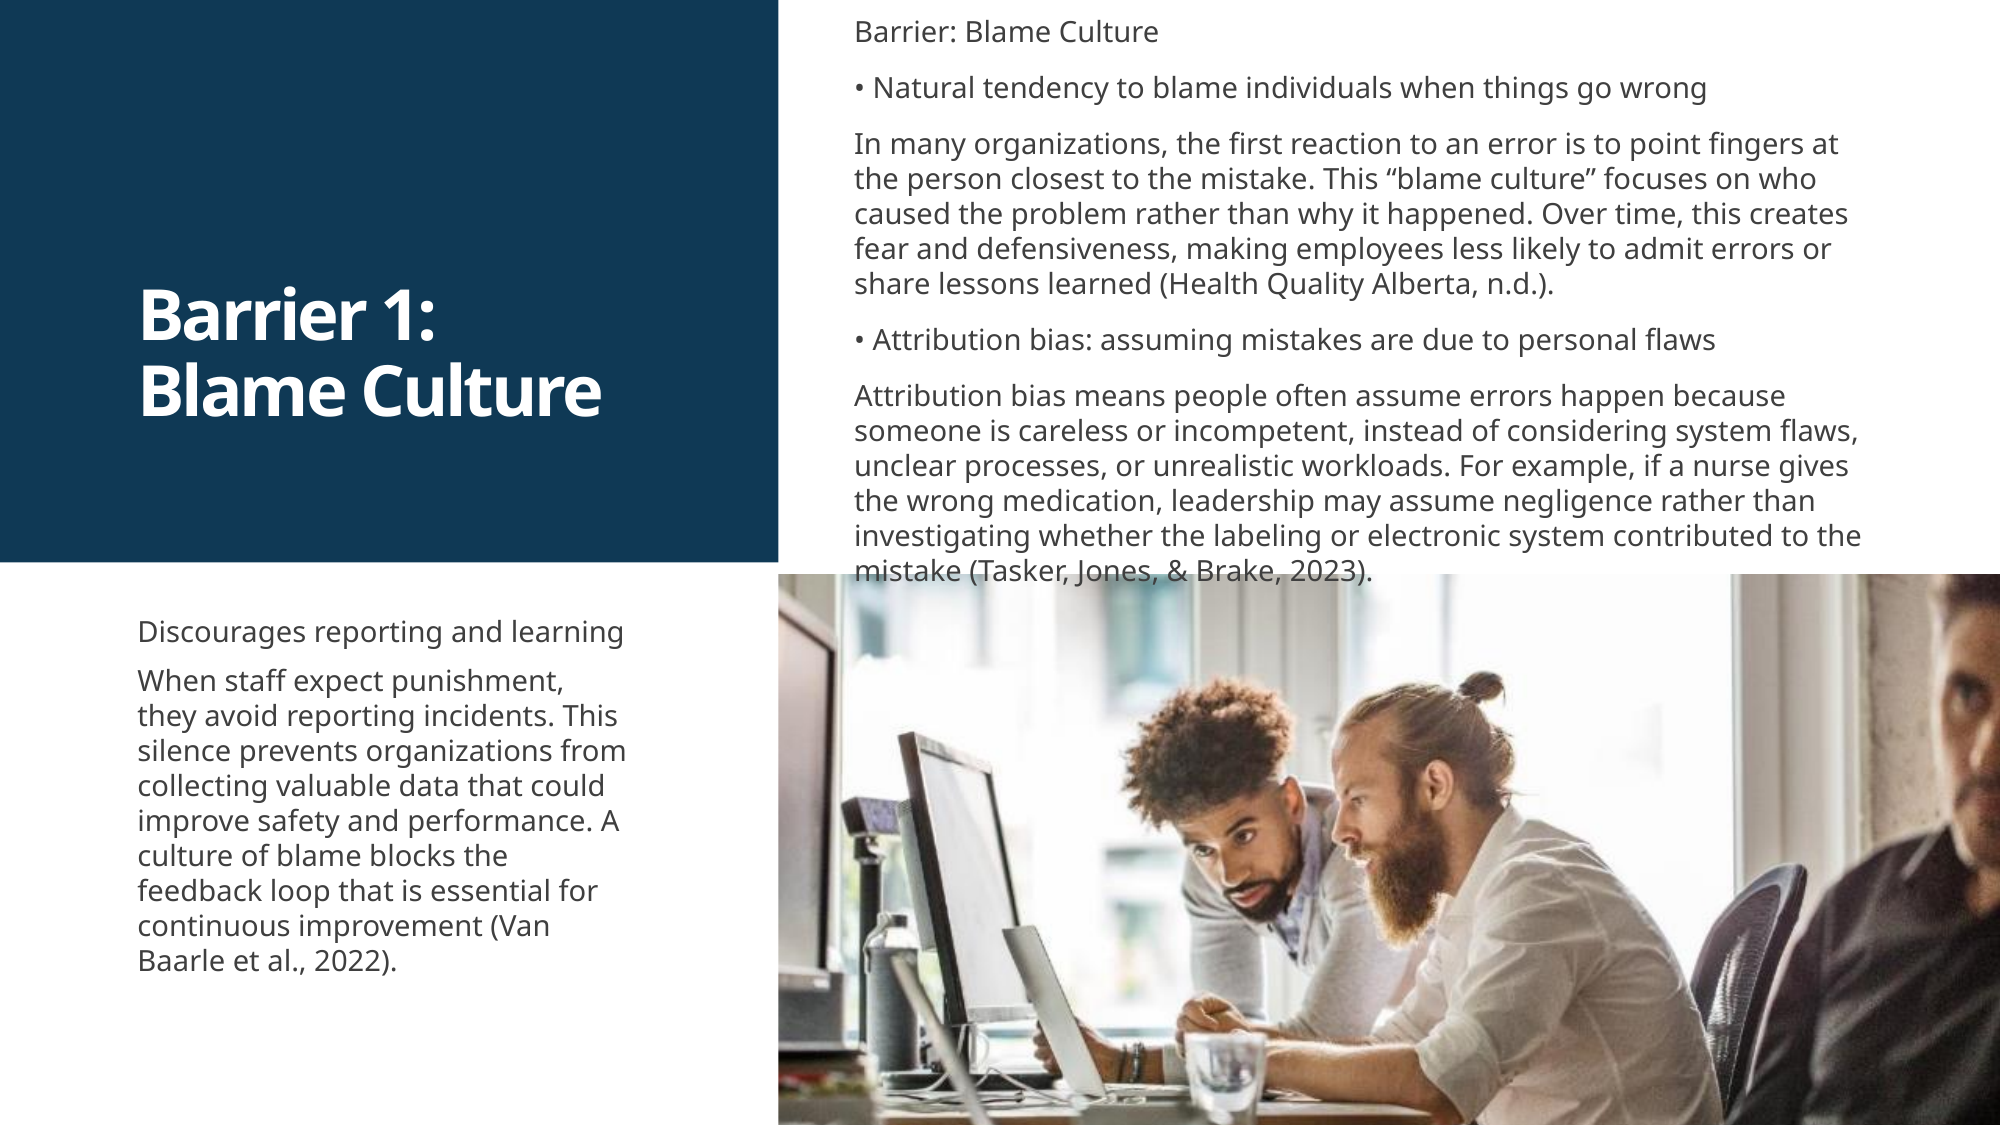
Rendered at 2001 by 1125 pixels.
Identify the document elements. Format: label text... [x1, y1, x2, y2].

list Barrier: Blame Culture • Natural tendency to blame individuals when things go wrong In many organizations, the first reaction to an error is to point fingers at the person closest to the mistake. This “blame culture” focuses on who caused the problem rather than why it happened. Over time, this creates fear and defensiveness, making employees less likely to admit errors or share lessons learned (Health Quality Alberta, n.d.). • Attribution bias: assuming mistakes are due to personal flaws Attribution bias means people often assume errors happen because someone is careless or incompetent, instead of considering system flaws, unclear processes, or unrealistic workloads. For example, if a nurse gives the wrong medication, leadership may assume negligence rather than investigating whether the labeling or electronic system contributed to the mistake (Tasker, Jones, & Brake, 2023). [854, 13, 1899, 574]
picture [778, 574, 2000, 1125]
title Barrier 1: Blame Culture [137, 272, 644, 490]
list Discourages reporting and learning When staff expect punishment, they avoid reporting incidents. This silence prevents organizations from collecting valuable data that could improve safety and performance. A culture of blame blocks the feedback loop that is essential for continuous improvement (Van Baarle et al., 2022). [137, 613, 644, 1050]
